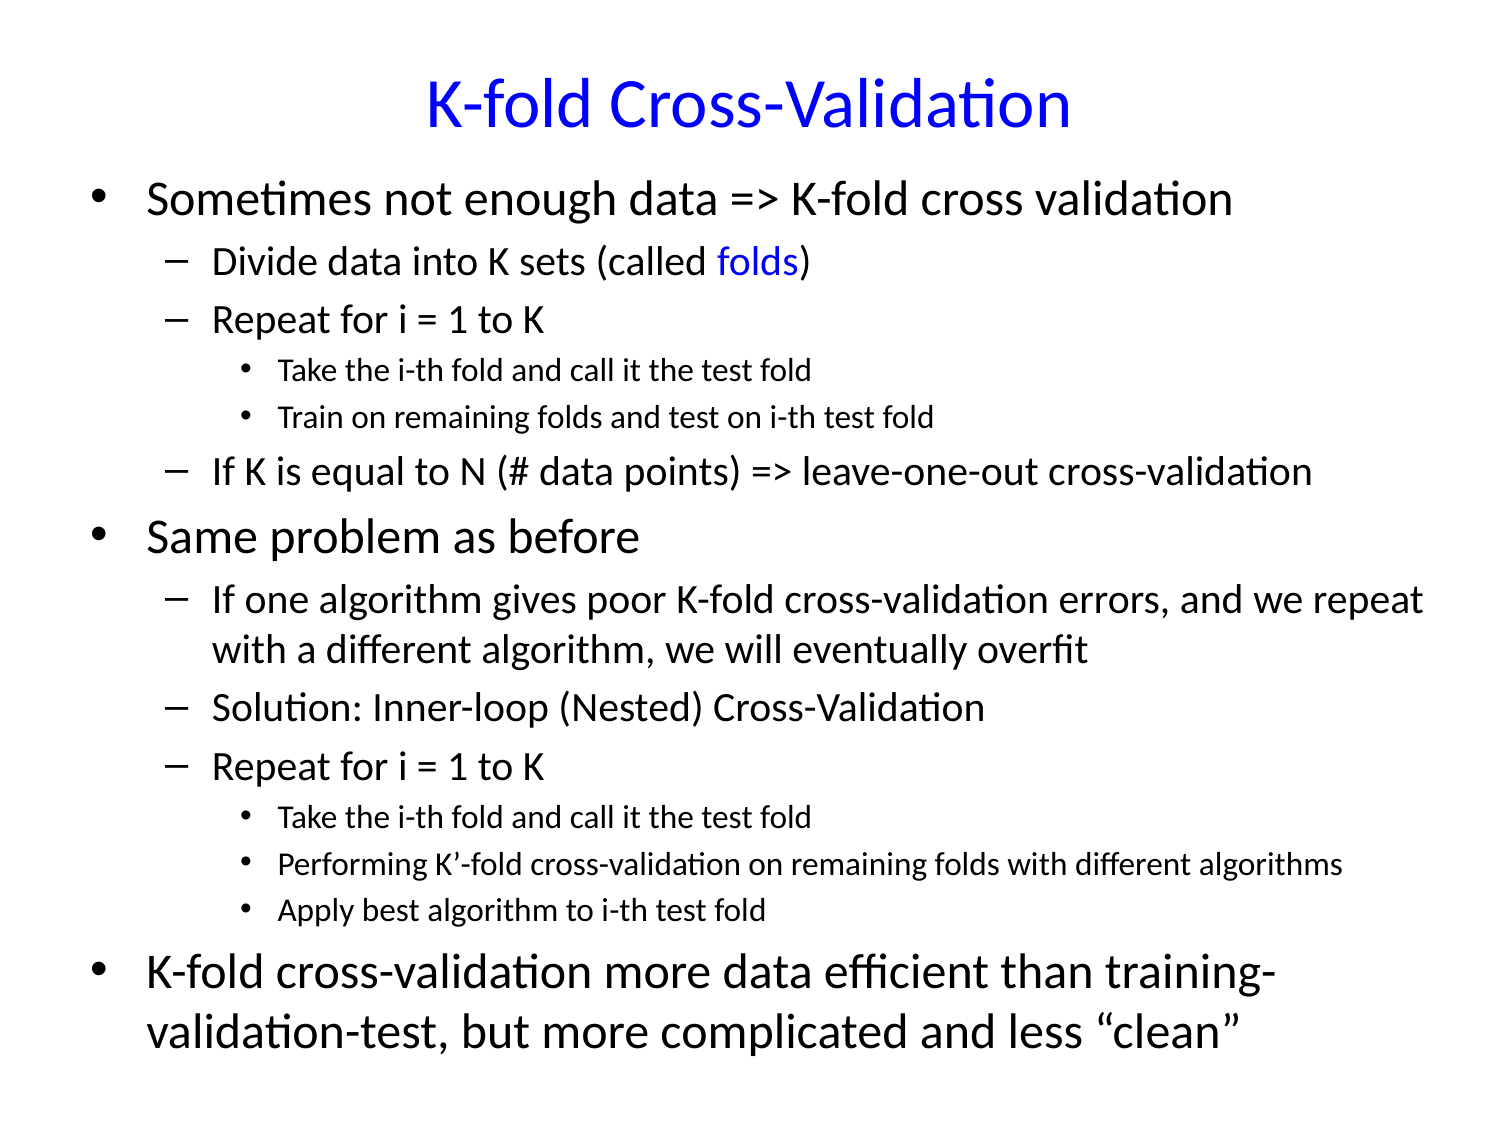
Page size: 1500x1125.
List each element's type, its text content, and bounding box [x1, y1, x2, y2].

title K-fold Cross-Validation [75, 5, 1425, 157]
list Sometimes not enough data => K-fold cross validation Divide data into K sets (called folds) Repeat for i = 1 to K Take the i-th fold and call it the test fold Train on remaining folds and test on i-th test fold If K is equal to N (# data points) => leave-one-out cross-validation Same problem as before If one algorithm gives poor K-fold cross-validation errors, and we repeat with a different algorithm, we will eventually overfit Solution: Inner-loop (Nested) Cross-Validation Repeat for i = 1 to K Take the i-th fold and call it the test fold Performing K’-fold cross-validation on remaining folds with different algorithms Apply best algorithm to i-th test fold K-fold cross-validation more data efficient than training-validation-test, but more complicated and less “clean” [75, 157, 1462, 1112]
